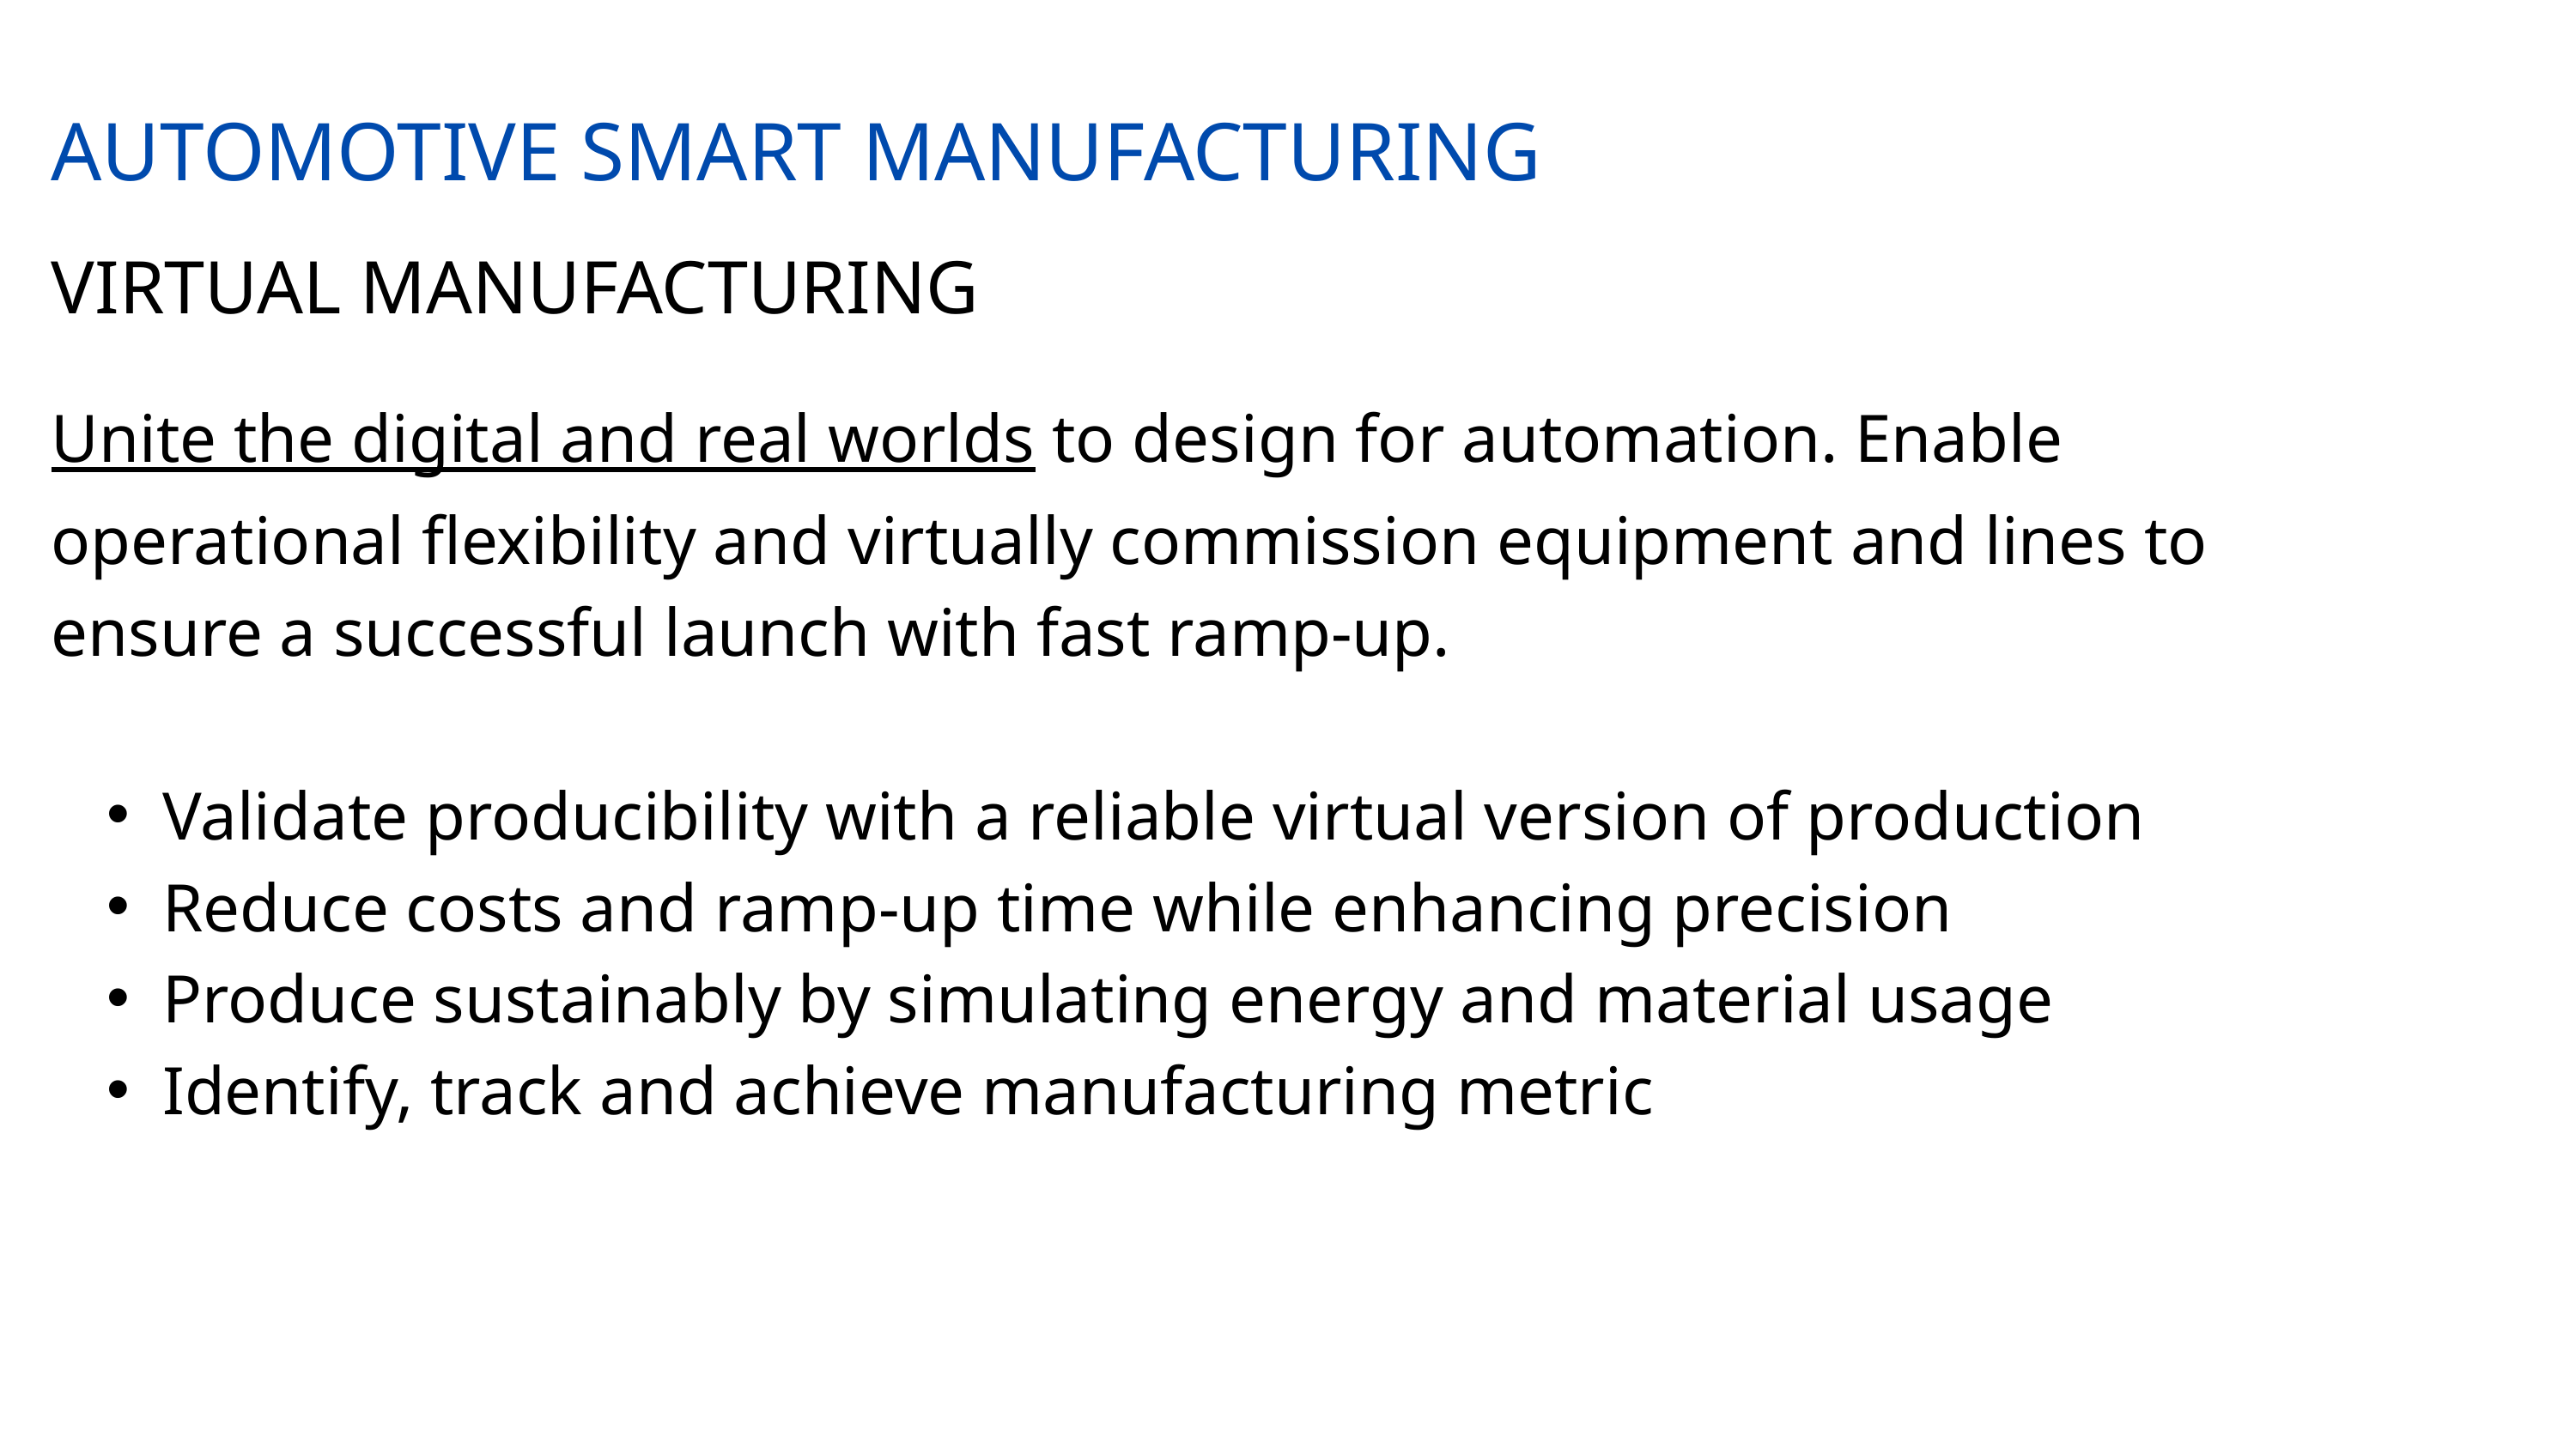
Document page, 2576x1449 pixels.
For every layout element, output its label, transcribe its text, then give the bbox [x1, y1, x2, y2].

text_box Unite the digital and real worlds to design for automation. Enable operational flexibility and virtually commission equipment and lines to ensure a successful launch with fast ramp-up. Validate producibility with a reliable virtual version of production Reduce costs and ramp-up time while enhancing precision Produce sustainably by simulating energy and material usage Identify, track and achieve manufacturing metric [51, 394, 2397, 1269]
text_box VIRTUAL MANUFACTURING [51, 226, 1846, 328]
text_box AUTOMOTIVE SMART MANUFACTURING [51, 85, 1846, 197]
